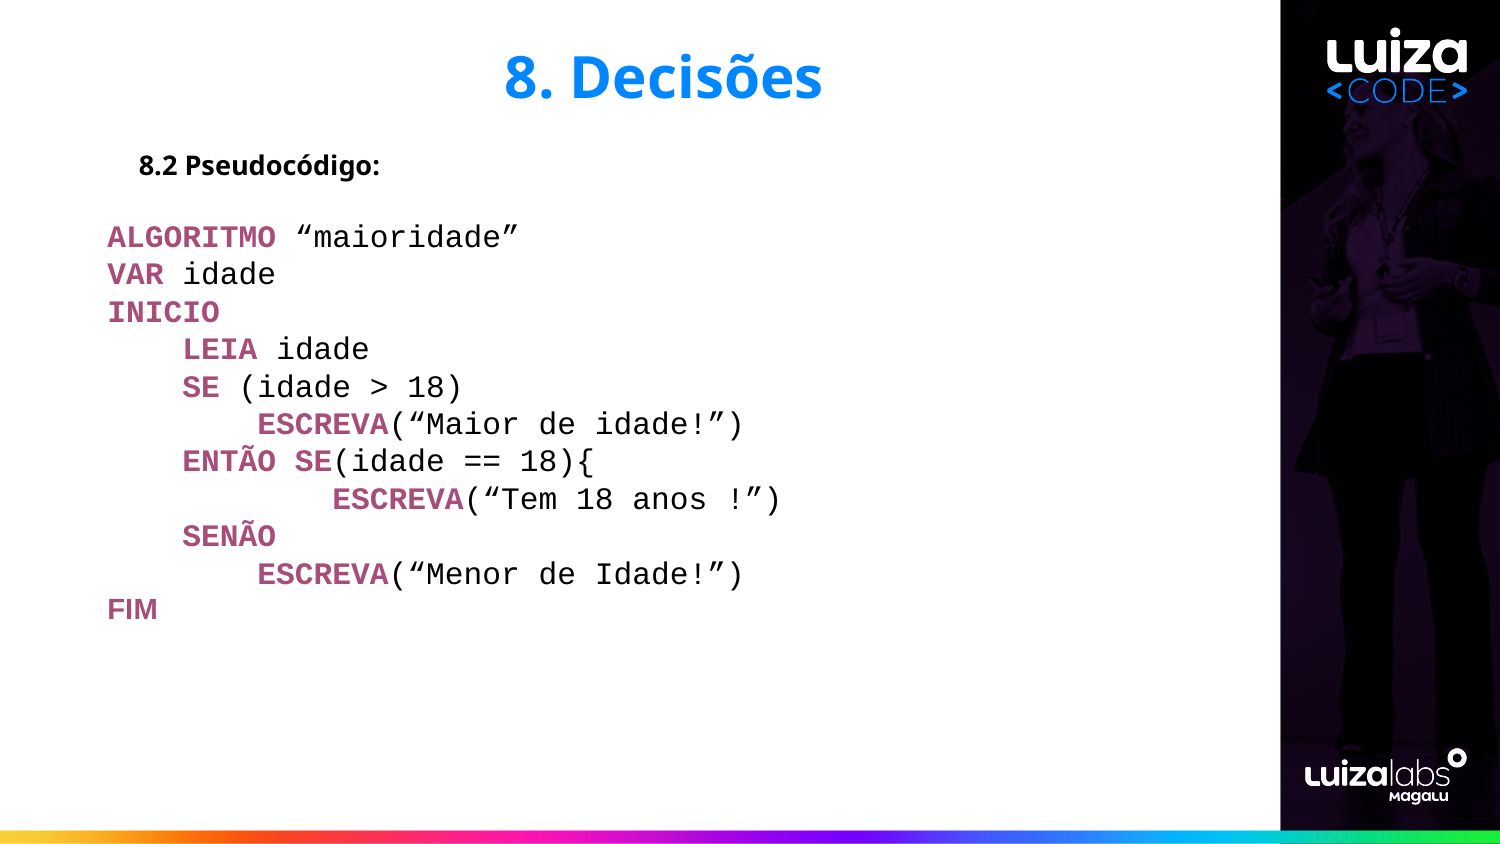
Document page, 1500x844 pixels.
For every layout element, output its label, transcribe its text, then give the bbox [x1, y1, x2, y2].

picture [0, 830, 1156, 844]
picture [1233, 0, 1500, 844]
list 8. Decisões [131, 14, 1197, 116]
text_box 8.2 Pseudocódigo: ALGORITMO “maioridade” VAR idade INICIO LEIA idade SE (idade > 18) ESCREVA(“Maior de idade!”) ENTÃO SE(idade == 18){ ESCREVA(“Tem 18 anos !”) SENÃO ESCREVA(“Menor de Idade!”) FIM [92, 128, 1219, 641]
